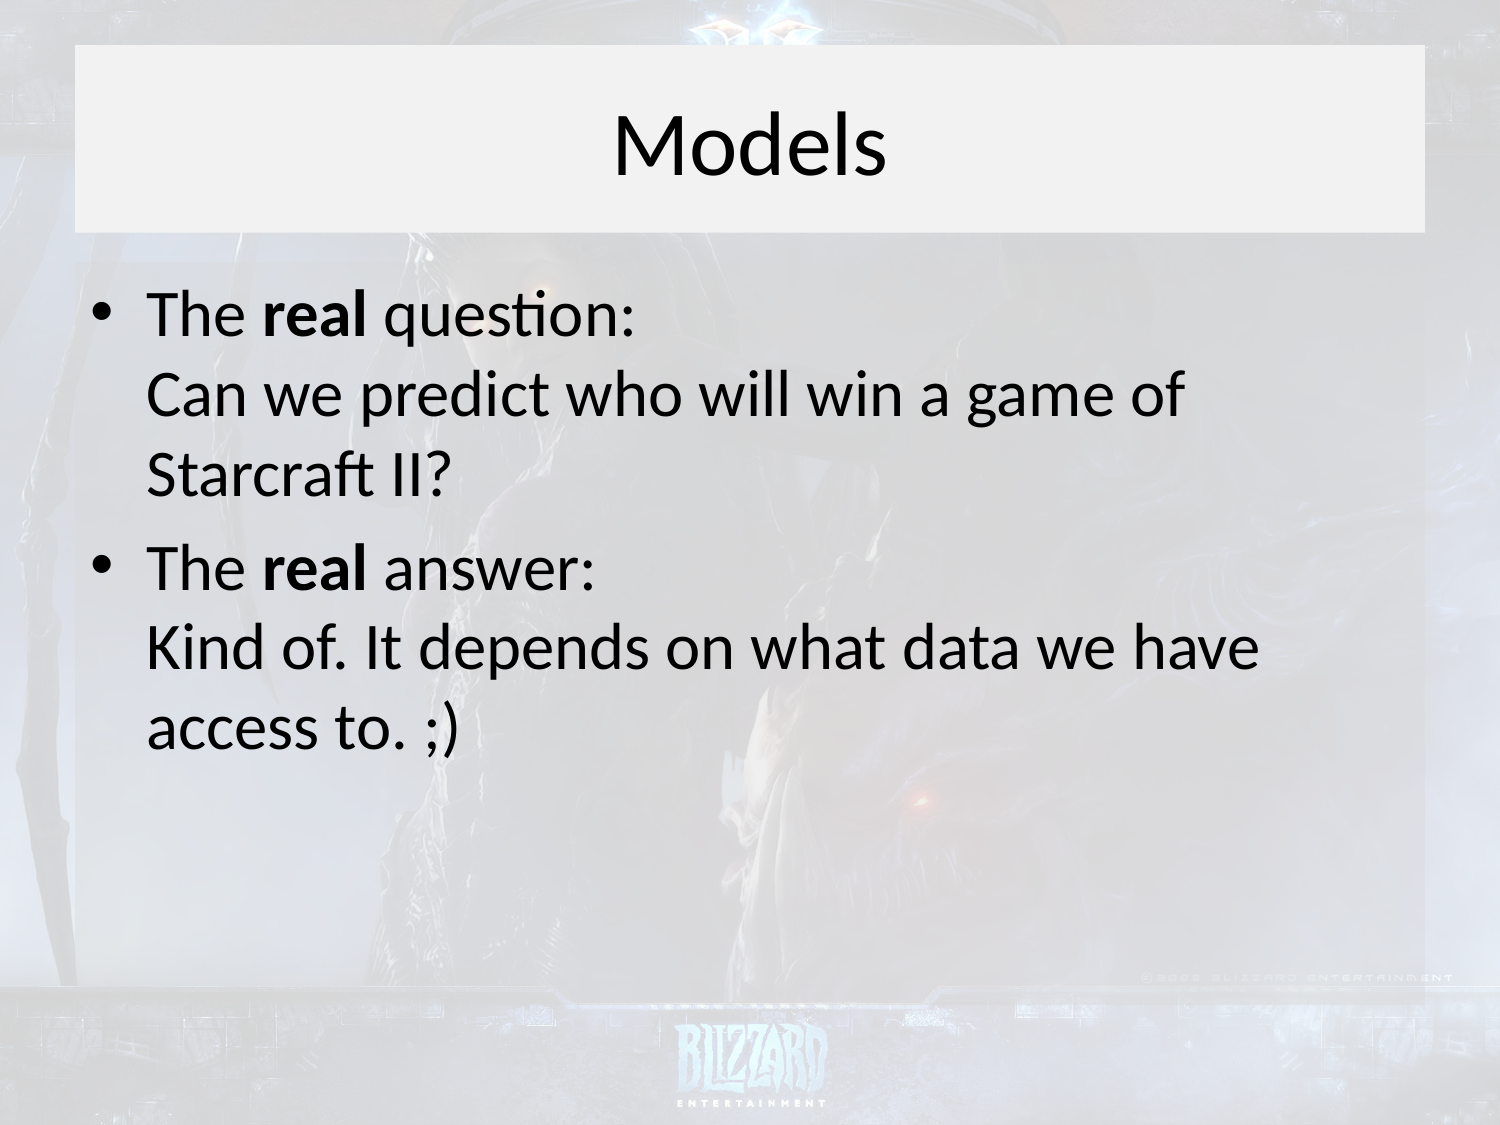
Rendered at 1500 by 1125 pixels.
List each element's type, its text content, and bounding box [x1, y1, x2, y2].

list The real question: Can we predict who will win a game of Starcraft II? The real answer: Kind of. It depends on what data we have access to. ;) [75, 262, 1425, 1005]
title Models [75, 45, 1425, 233]
